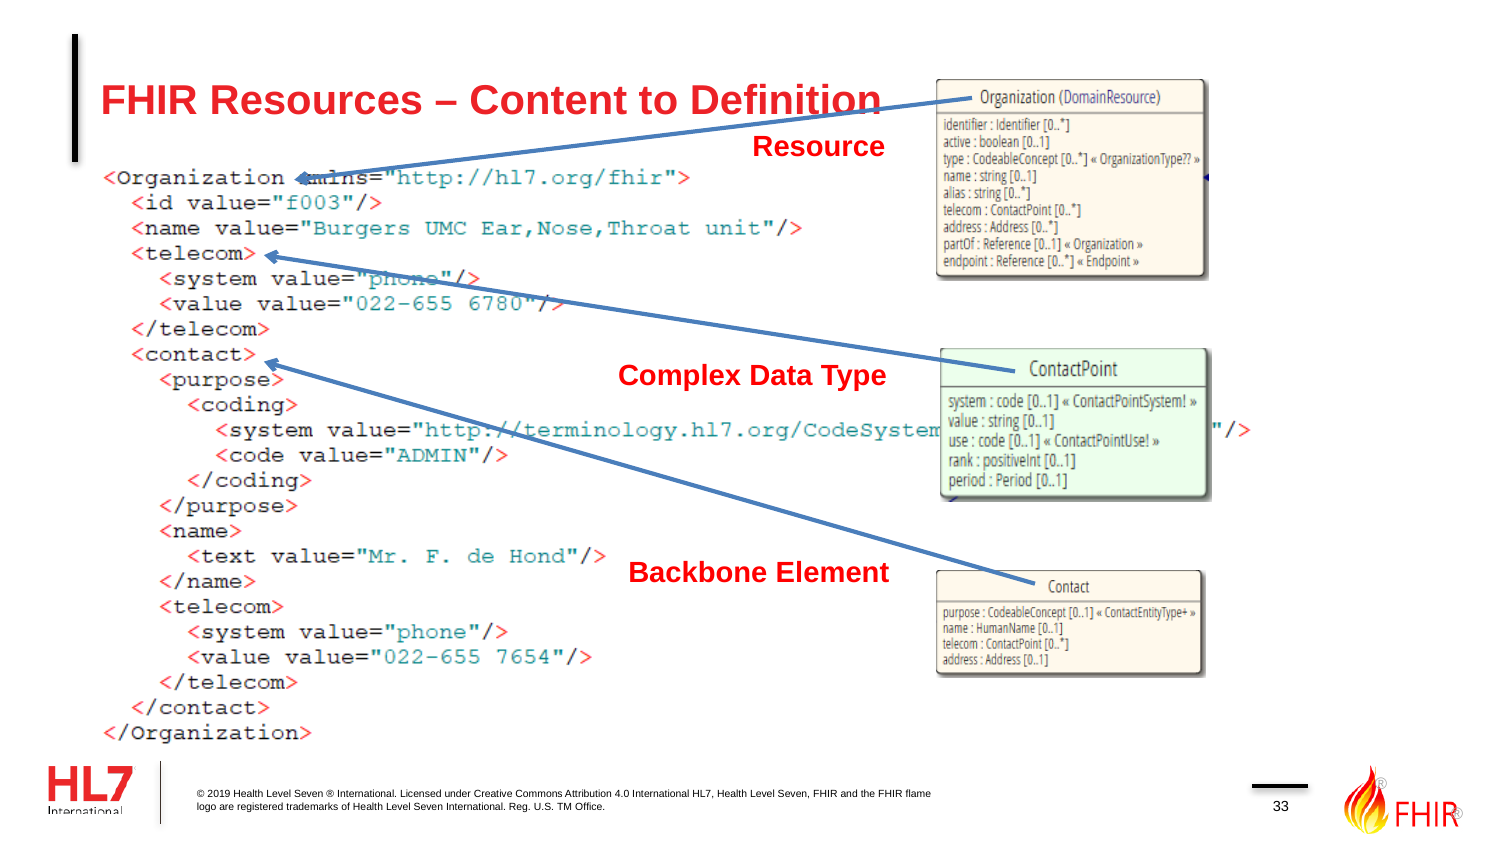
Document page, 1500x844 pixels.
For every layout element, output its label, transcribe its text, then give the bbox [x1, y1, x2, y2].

picture [1339, 760, 1463, 837]
title FHIR Resources – Content to Definition [100, 33, 1451, 163]
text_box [263, 379, 1036, 584]
footer © 2019 Health Level Seven ® International. Licensed under Creative Commons Attribution 4.0 International HL7, Health Level Seven, FHIR and the FHIR flame logo are registered trademarks of Health Level Seven International. Reg. U.S. TM Office. [196, 786, 941, 813]
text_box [293, 97, 973, 180]
picture [100, 78, 1256, 745]
slide_number 33 [1258, 786, 1304, 814]
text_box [263, 254, 1016, 372]
